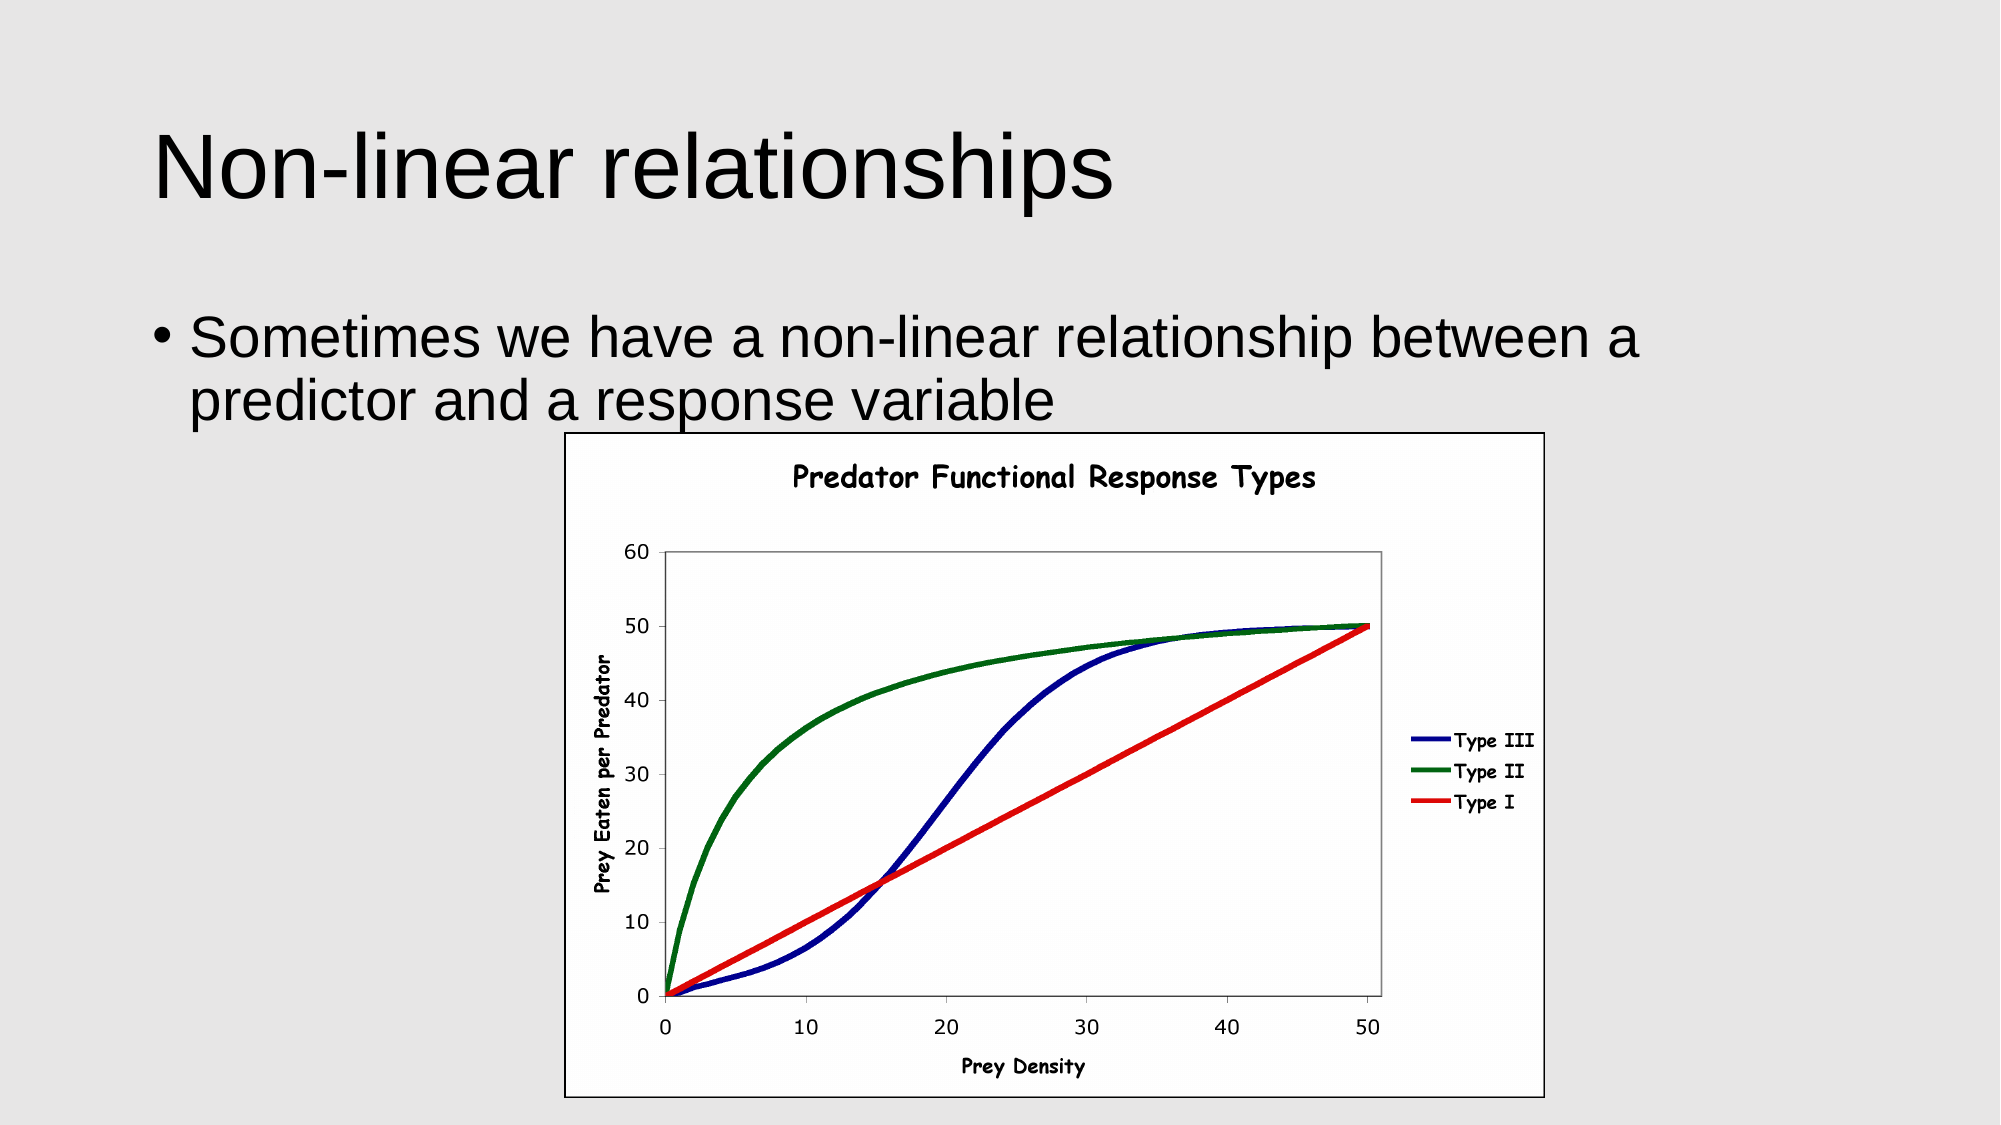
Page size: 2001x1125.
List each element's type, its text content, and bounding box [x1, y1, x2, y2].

title Non-linear relationships [137, 59, 1863, 278]
list Sometimes we have a non-linear relationship between a predictor and a response variable [137, 299, 1863, 1014]
picture [564, 432, 1545, 1098]
